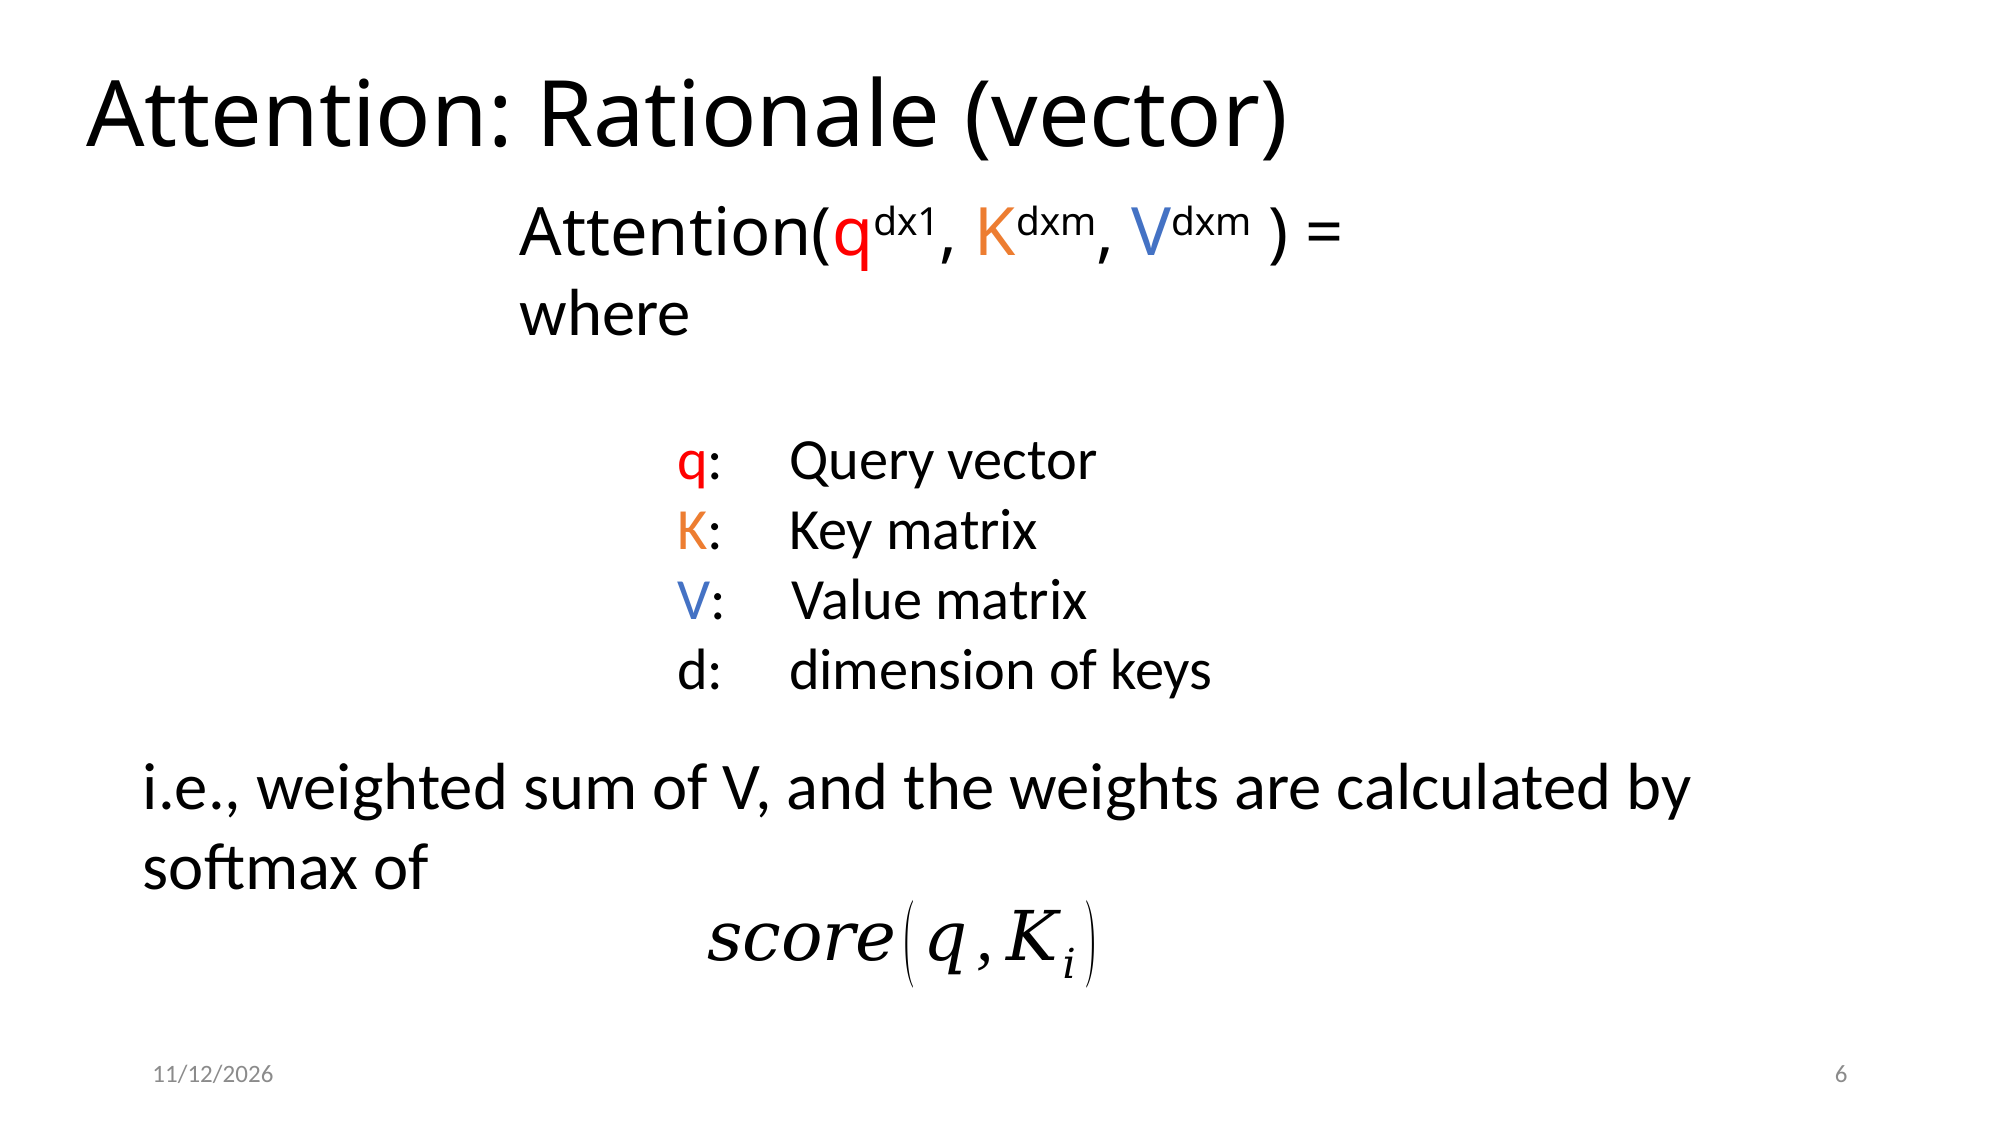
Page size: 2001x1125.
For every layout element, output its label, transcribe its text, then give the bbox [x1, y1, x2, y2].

title Attention: Rationale (vector) [71, 8, 1797, 226]
text_box q: Query vector K: Key matrix V: Value matrix d: dimension of keys [662, 413, 1531, 709]
text_box i.e., weighted sum of V, and the weights are calculated by softmax of [128, 735, 1797, 911]
slide_number 6 [1412, 1042, 1863, 1103]
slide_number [137, 1042, 588, 1103]
